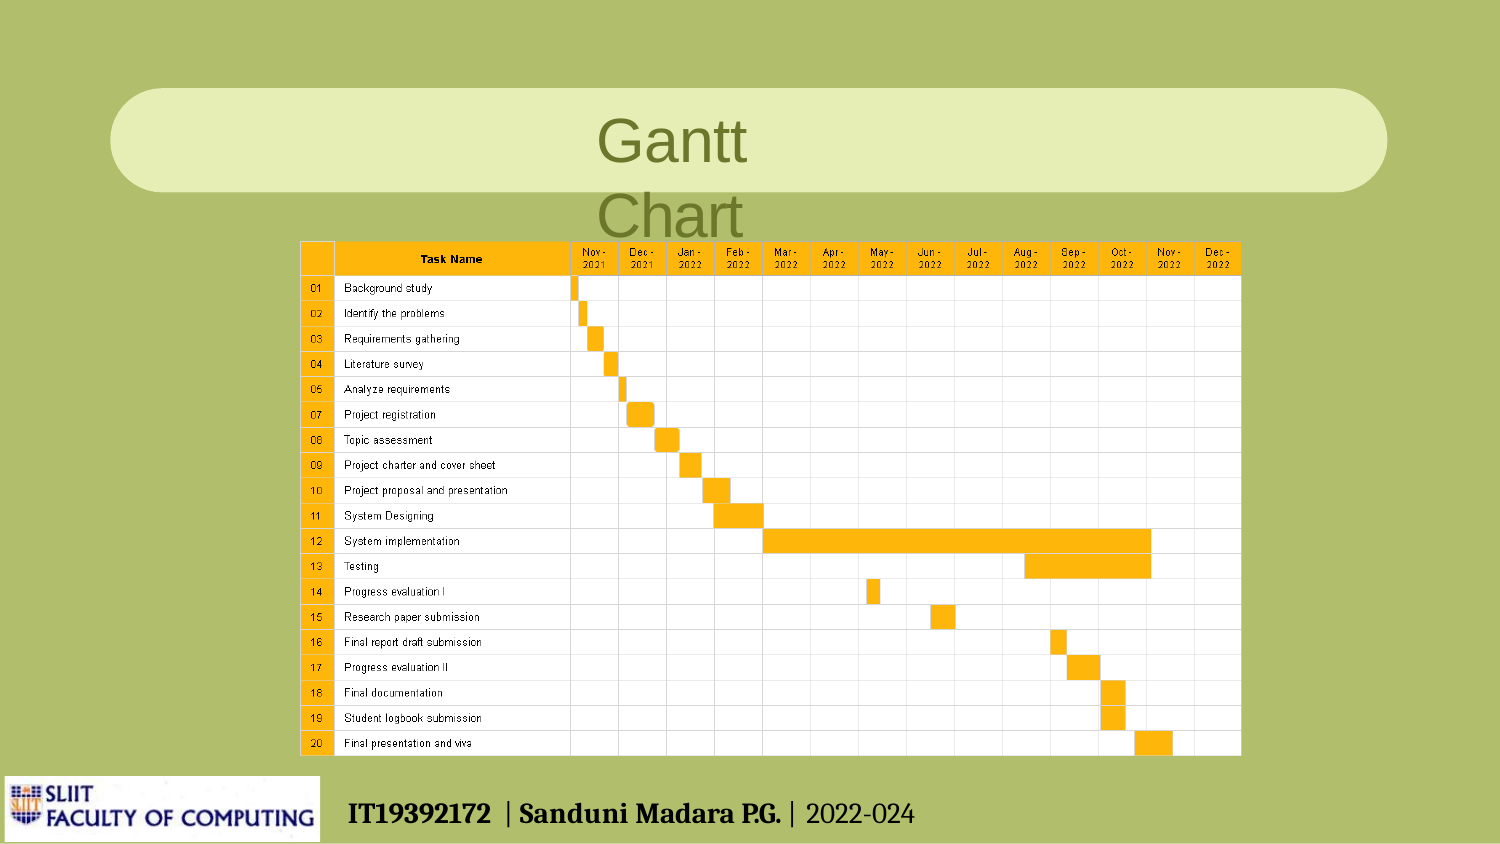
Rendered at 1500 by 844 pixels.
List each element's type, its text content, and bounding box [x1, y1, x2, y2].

text_box [4, 776, 321, 842]
text_box [300, 241, 1242, 756]
title Gantt Chart [594, 97, 909, 241]
text_box IT19392172 | Sanduni Madara P.G. | 2022-024 [345, 793, 1008, 829]
text_box [110, 88, 1388, 193]
